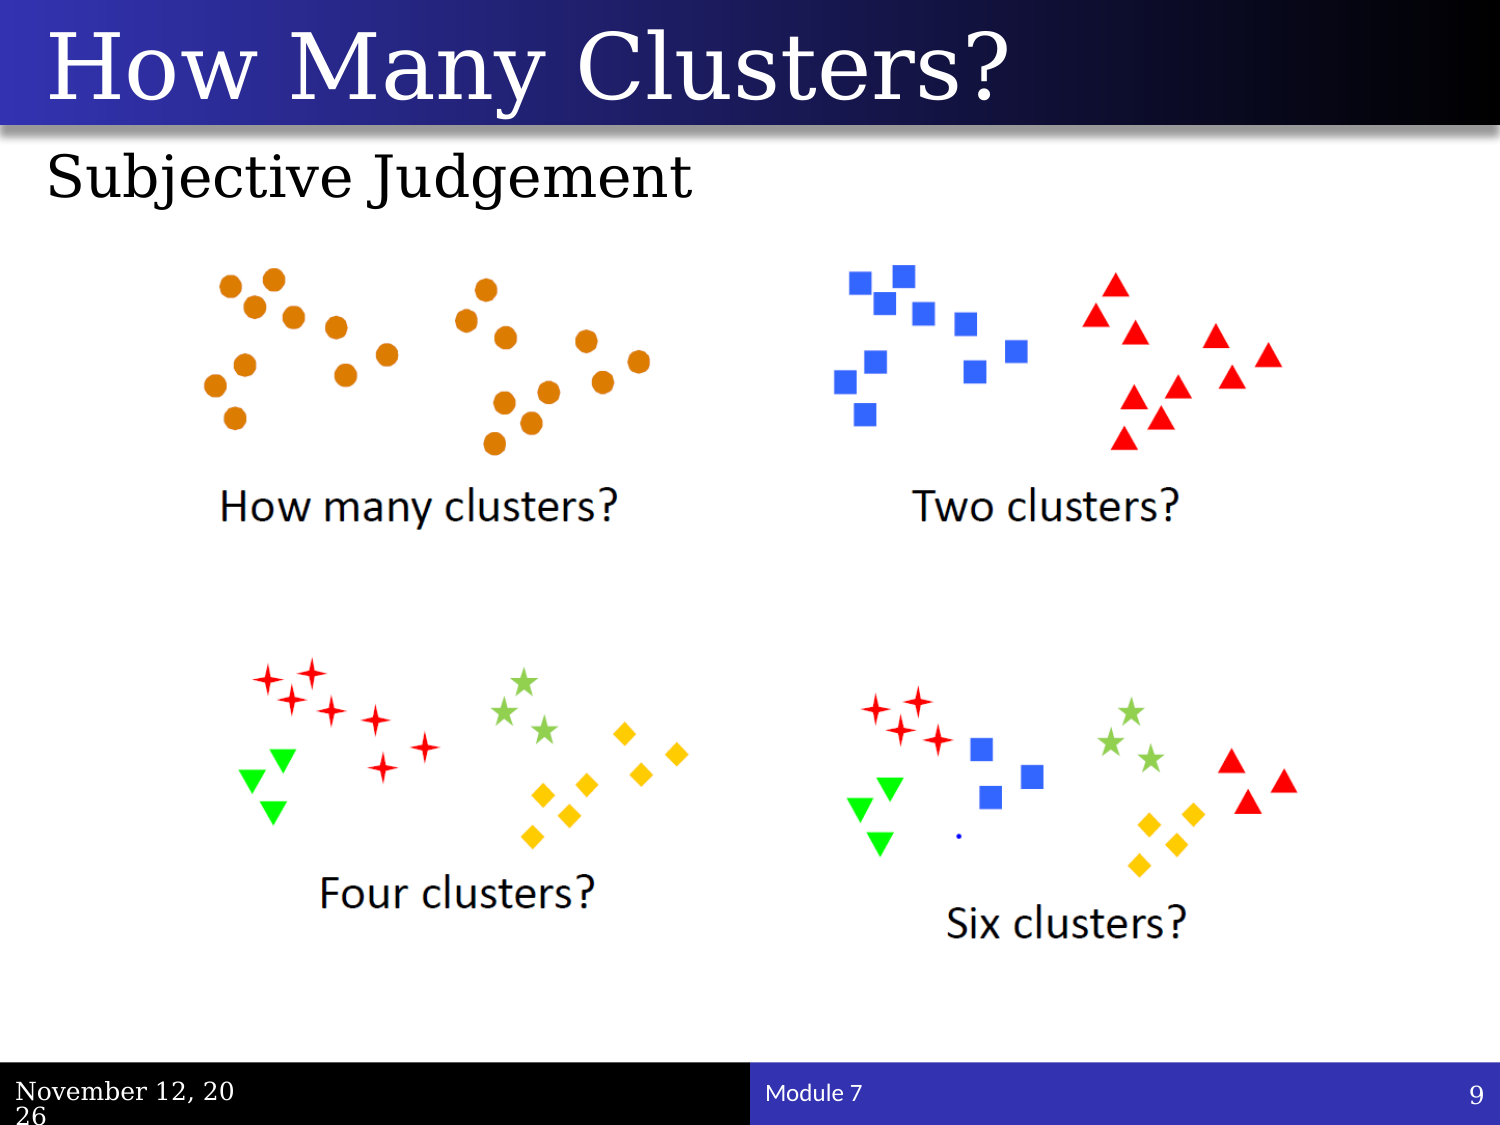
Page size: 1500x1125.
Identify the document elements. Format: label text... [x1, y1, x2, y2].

footer Module 7 [750, 1065, 1325, 1118]
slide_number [0, 1064, 263, 1118]
title How Many Clusters? [0, 0, 1463, 125]
text_box Subjective Judgement [30, 131, 1500, 1026]
picture [181, 234, 1331, 956]
slide_number 9 [1325, 1065, 1500, 1125]
